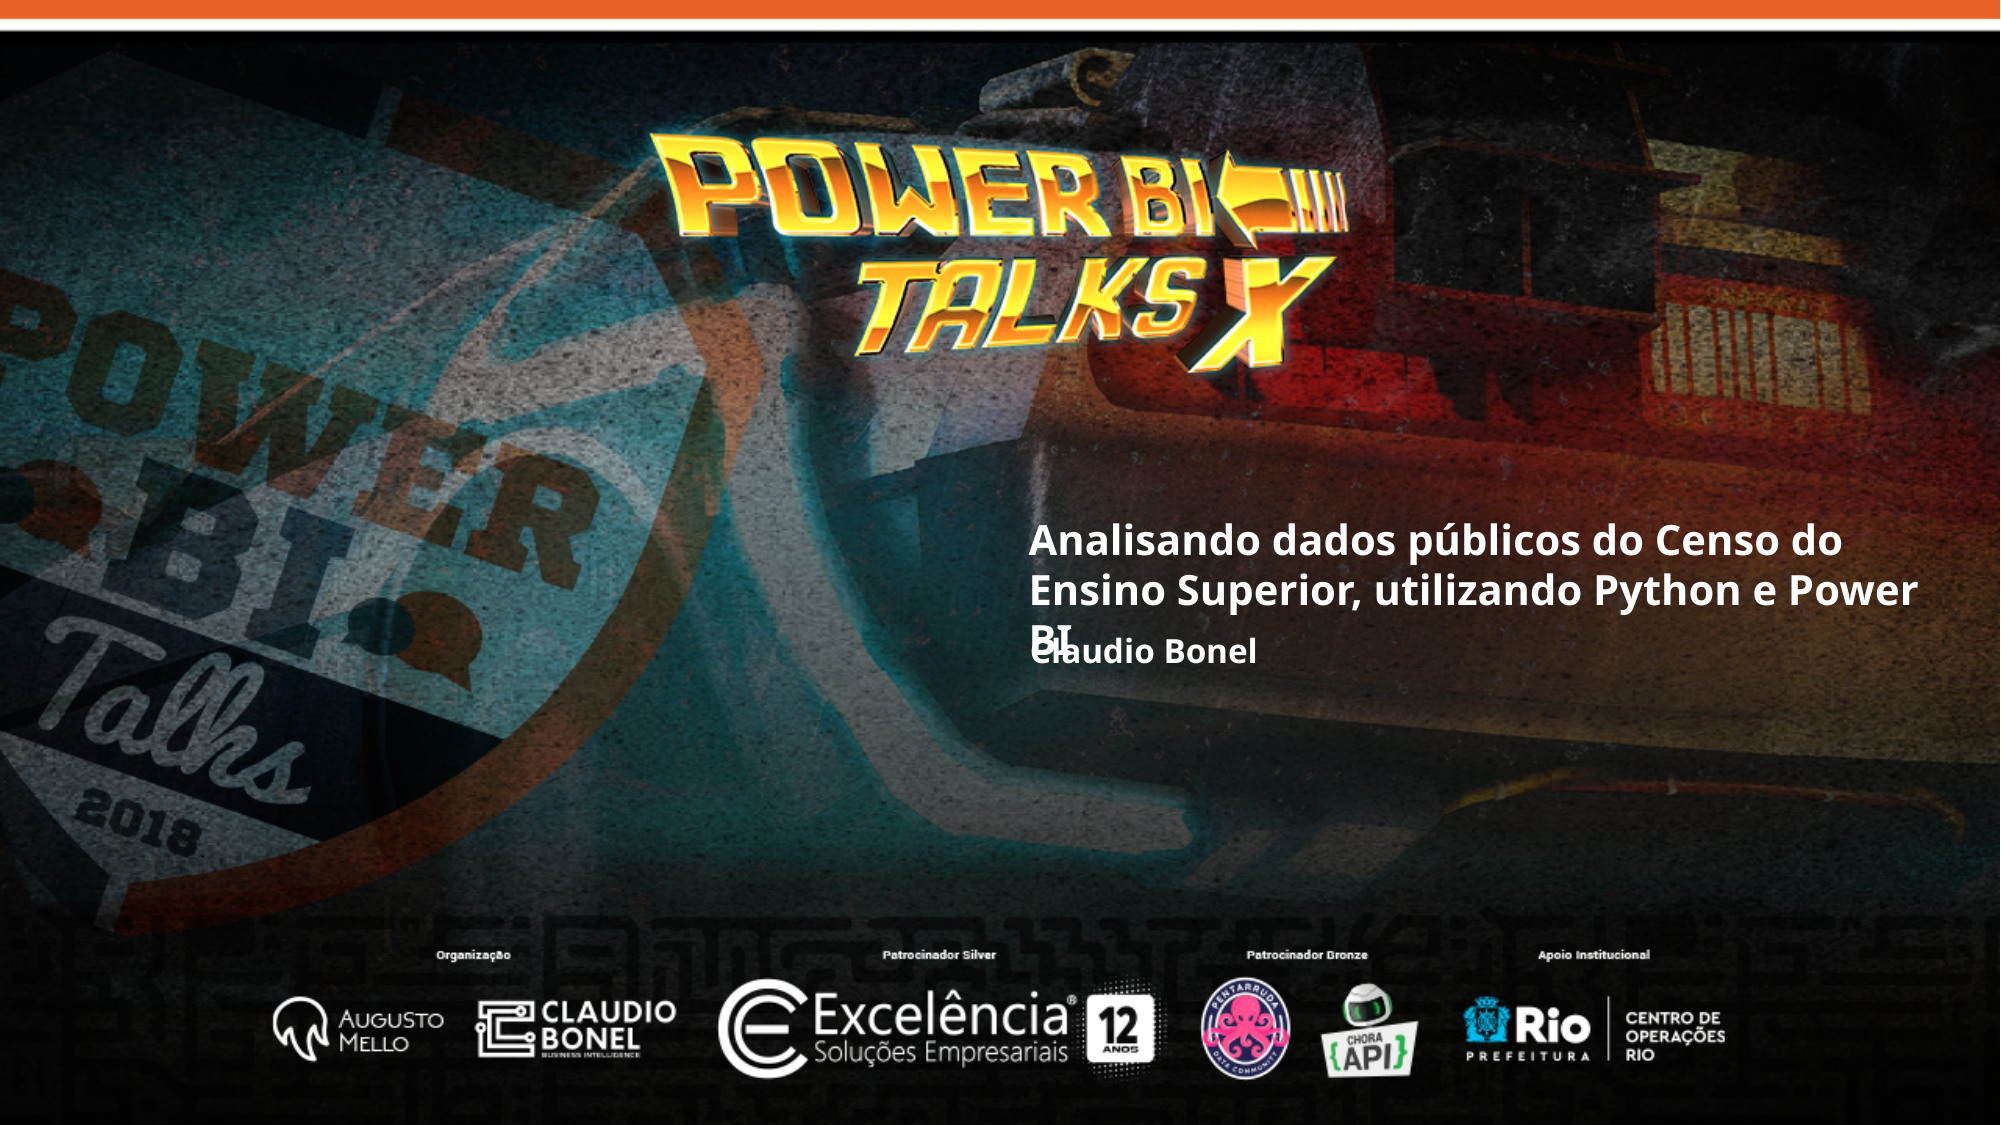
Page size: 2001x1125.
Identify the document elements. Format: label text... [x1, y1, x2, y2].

picture [0, 0, 2000, 1125]
text_box Claudio Bonel [1015, 622, 1299, 678]
text_box Analisando dados públicos do Censo do Ensino Superior, utilizando Python e Power BI [1013, 506, 1957, 672]
